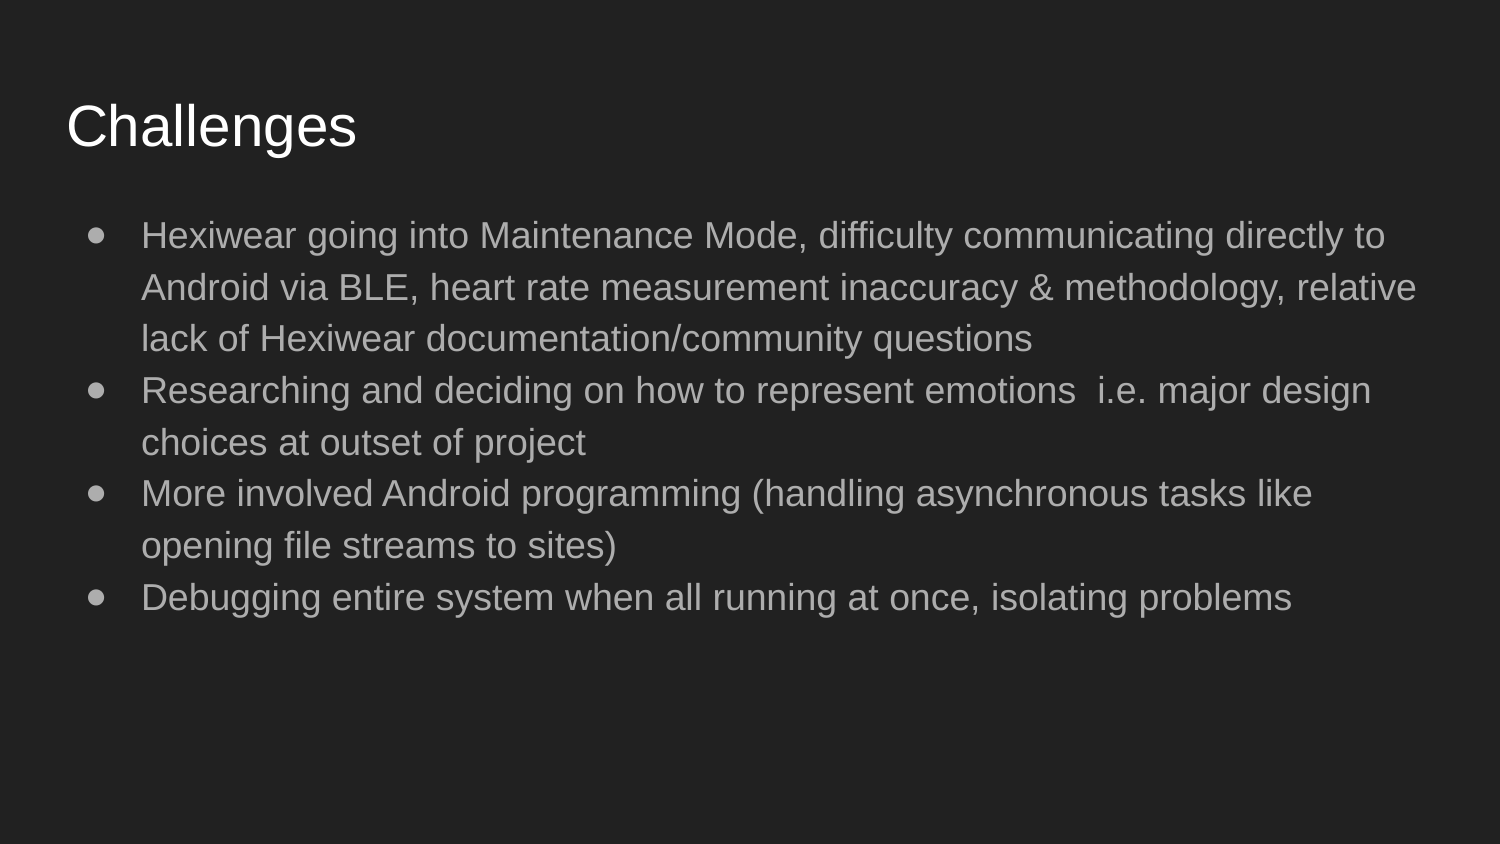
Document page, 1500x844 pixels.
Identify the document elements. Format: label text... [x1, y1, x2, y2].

list Hexiwear going into Maintenance Mode, difficulty communicating directly to Android via BLE, heart rate measurement inaccuracy & methodology, relative lack of Hexiwear documentation/community questions Researching and deciding on how to represent emotions i.e. major design choices at outset of project More involved Android programming (handling asynchronous tasks like opening file streams to sites) Debugging entire system when all running at once, isolating problems [51, 189, 1449, 750]
title Challenges [51, 72, 1449, 167]
